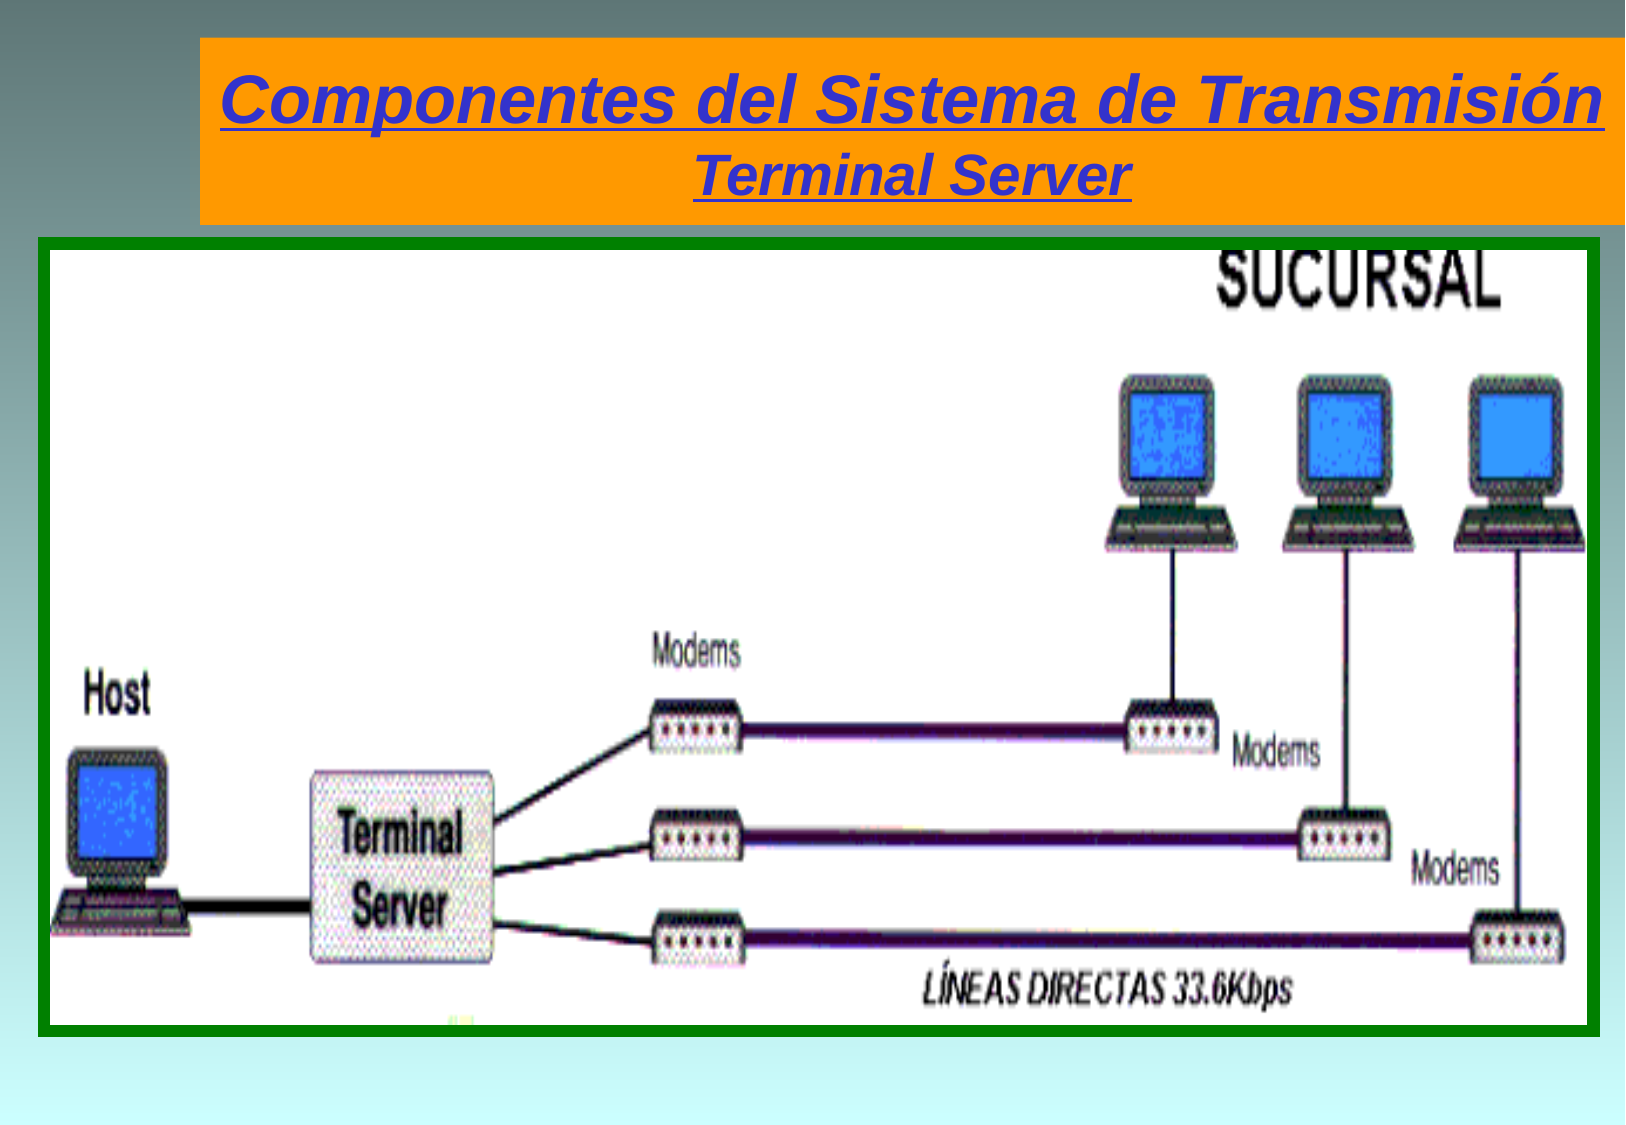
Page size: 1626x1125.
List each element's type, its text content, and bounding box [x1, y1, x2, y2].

picture [49, 249, 1588, 1026]
title Componentes del Sistema de Transmisión Terminal Server [199, 37, 1625, 226]
list [587, 174, 1094, 237]
